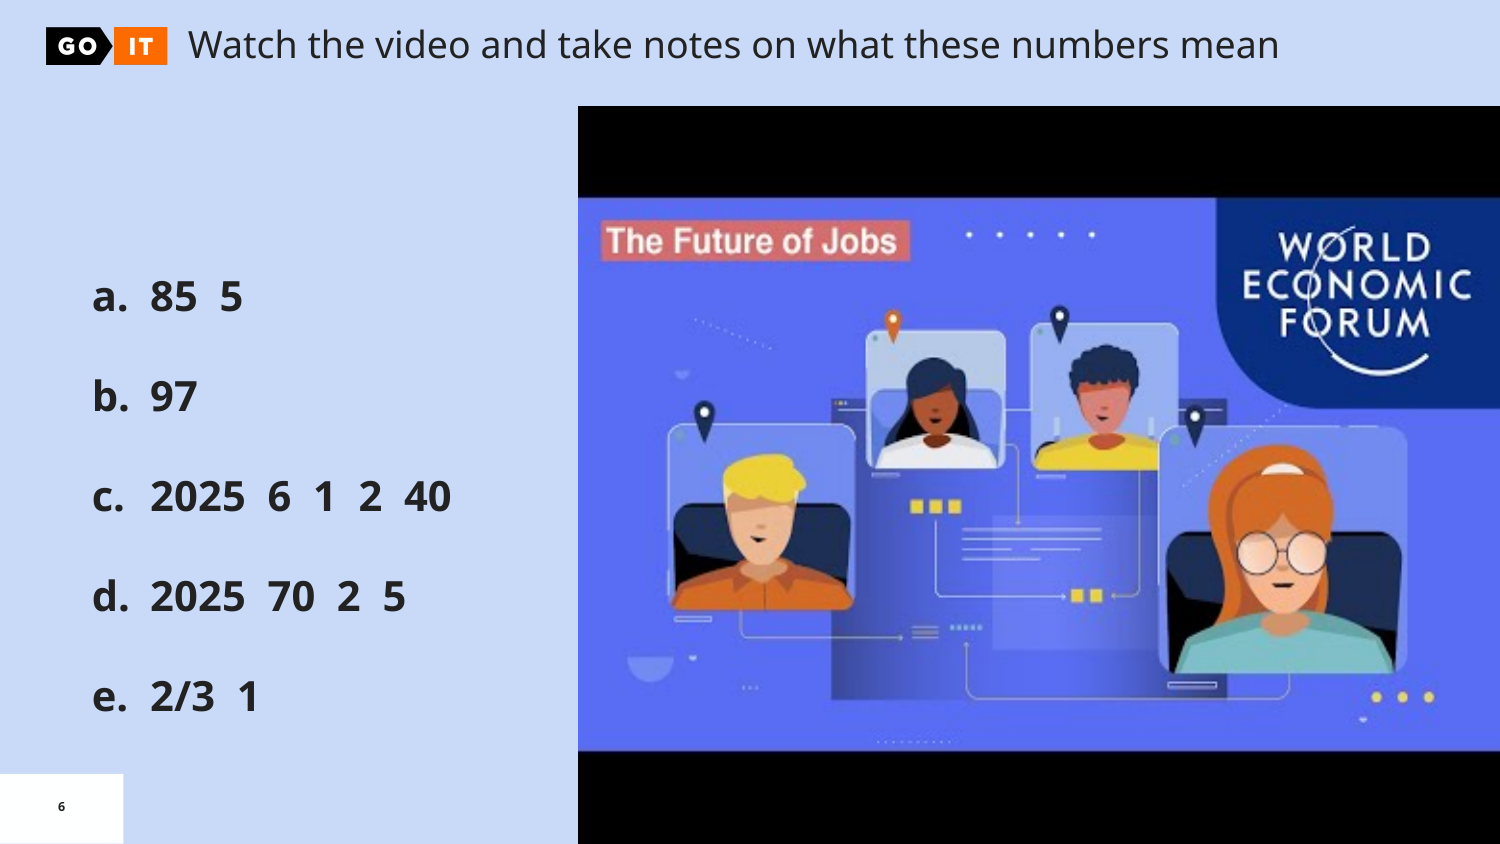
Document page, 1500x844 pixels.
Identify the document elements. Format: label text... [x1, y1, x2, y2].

text_box Watch the video and take notes on what these numbers mean [172, 6, 1458, 82]
text_box 85 5 97 2025 6 1 2 40 2025 70 2 5 2/3 1 [60, 205, 573, 736]
picture [578, 106, 1500, 844]
picture [46, 27, 168, 65]
